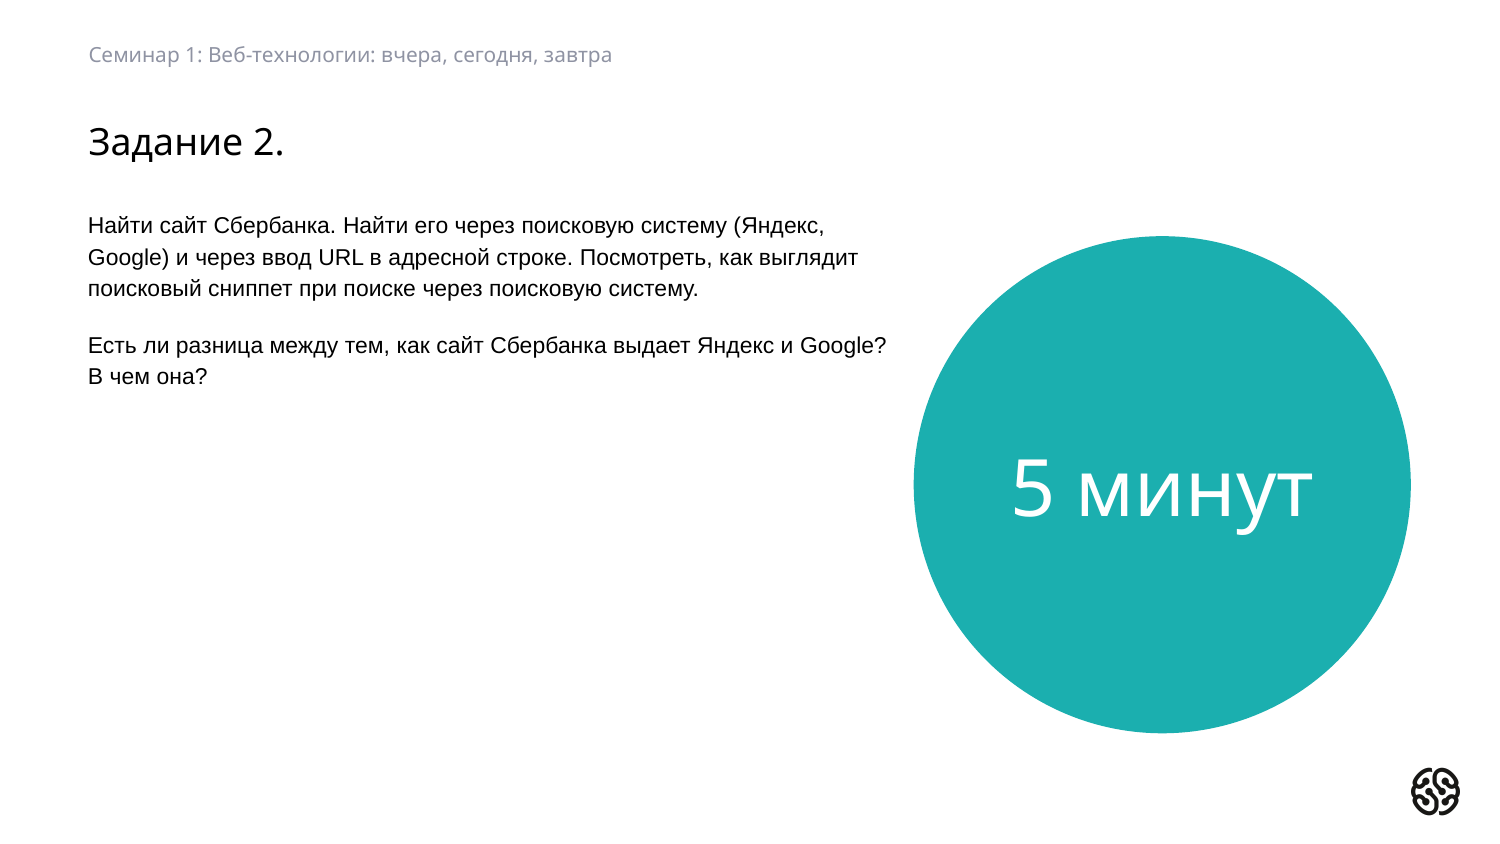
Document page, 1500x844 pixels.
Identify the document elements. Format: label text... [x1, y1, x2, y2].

picture [1411, 767, 1460, 816]
subtitle Найти сайт Сбербанка. Найти его через поисковую систему (Яндекс, Google) и через ввод URL в адресной строке. Посмотреть, как выглядит поисковый сниппет при поиске через поисковую систему. Есть ли разница между тем, как сайт Сбербанка выдает Яндекс и Google? В чем она? [87, 206, 914, 739]
title Задание 2. [88, 118, 1412, 178]
subtitle Семинар 1: Веб-технологии: вчера, сегодня, завтра [88, 24, 1412, 84]
text_box 5 минут [913, 236, 1411, 734]
